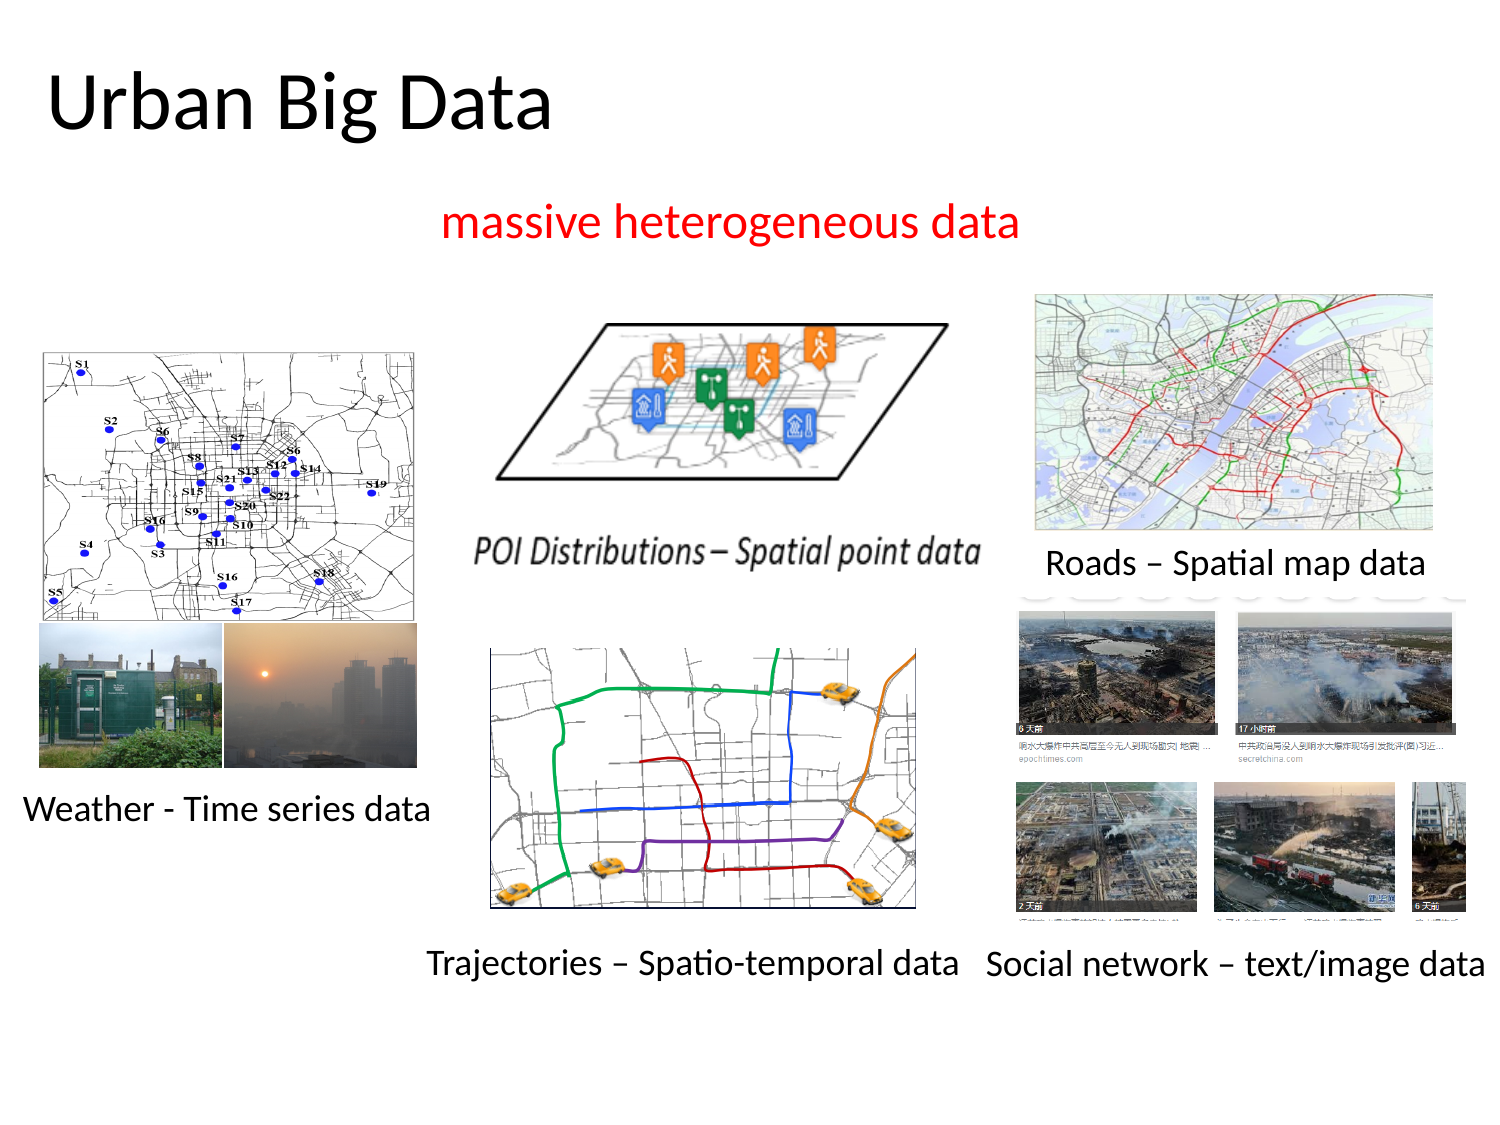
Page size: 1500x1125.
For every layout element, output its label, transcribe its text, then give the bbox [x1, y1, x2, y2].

text_box Trajectories – Spatio-temporal data [411, 930, 976, 991]
picture [1006, 597, 1466, 921]
picture [448, 323, 1005, 601]
picture [39, 351, 417, 768]
text_box Roads – Spatial map data [1030, 530, 1442, 591]
text_box Social network – text/image data [971, 932, 1500, 992]
text_box massive heterogeneous data [425, 181, 1149, 257]
text_box Weather - Time series data [8, 776, 459, 837]
picture [490, 647, 916, 909]
picture [1034, 294, 1433, 532]
title Urban Big Data [31, 18, 588, 174]
